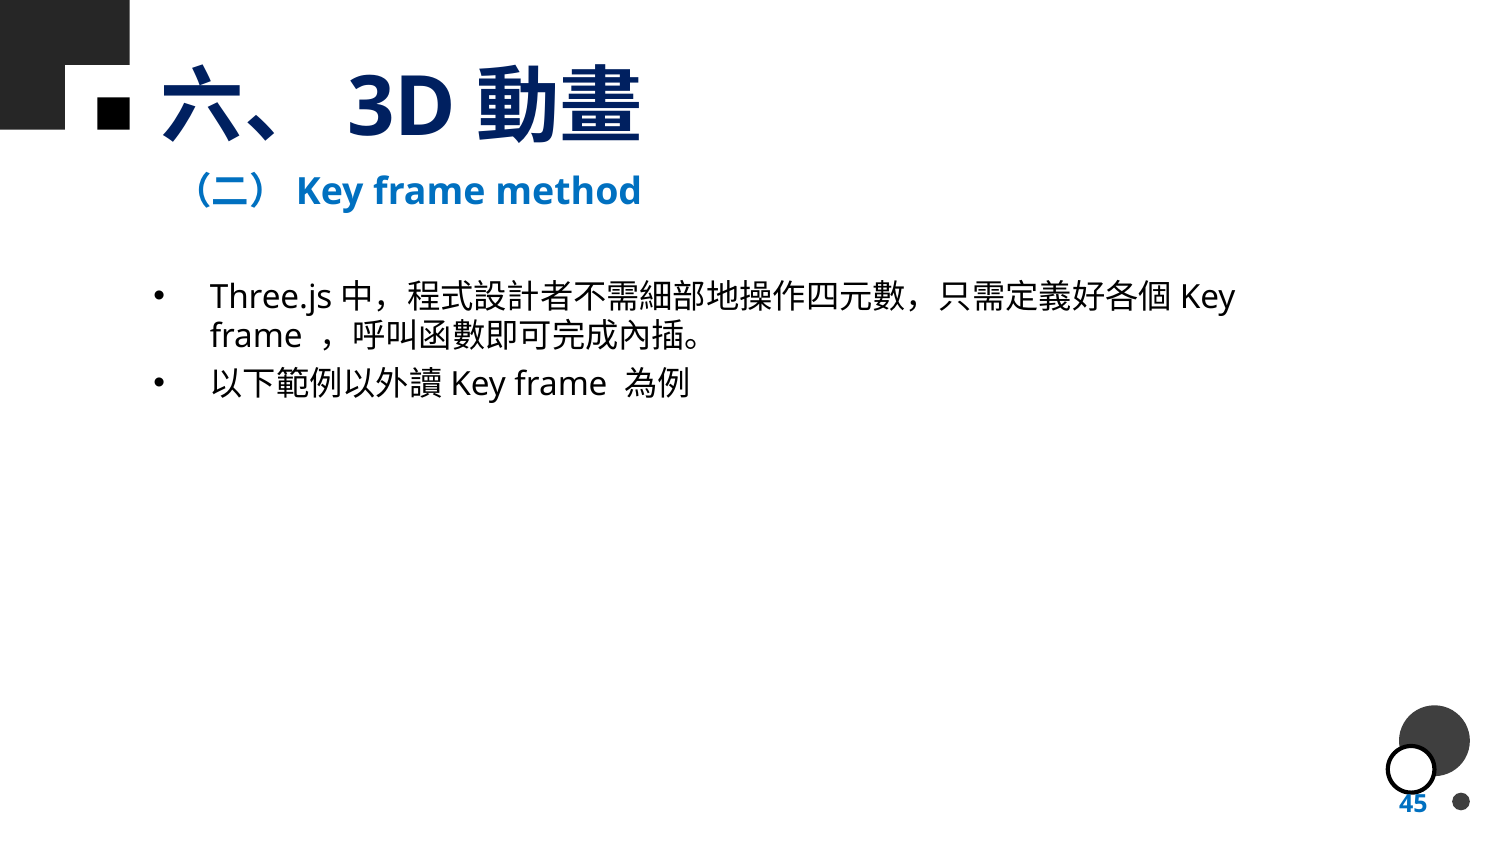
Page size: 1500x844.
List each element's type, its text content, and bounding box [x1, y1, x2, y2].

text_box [0, 0, 130, 130]
slide_number 45 [1092, 782, 1443, 827]
text_box Three.js中，程式設計者不需細部地操作四元數，只需定義好各個Key frame ，呼叫函數即可完成內插。 以下範例以外讀Key frame 為例 [119, 267, 1265, 458]
title 六、3D動畫 [145, 32, 1500, 173]
text_box （二）Key frame method [159, 153, 692, 225]
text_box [1387, 705, 1471, 811]
